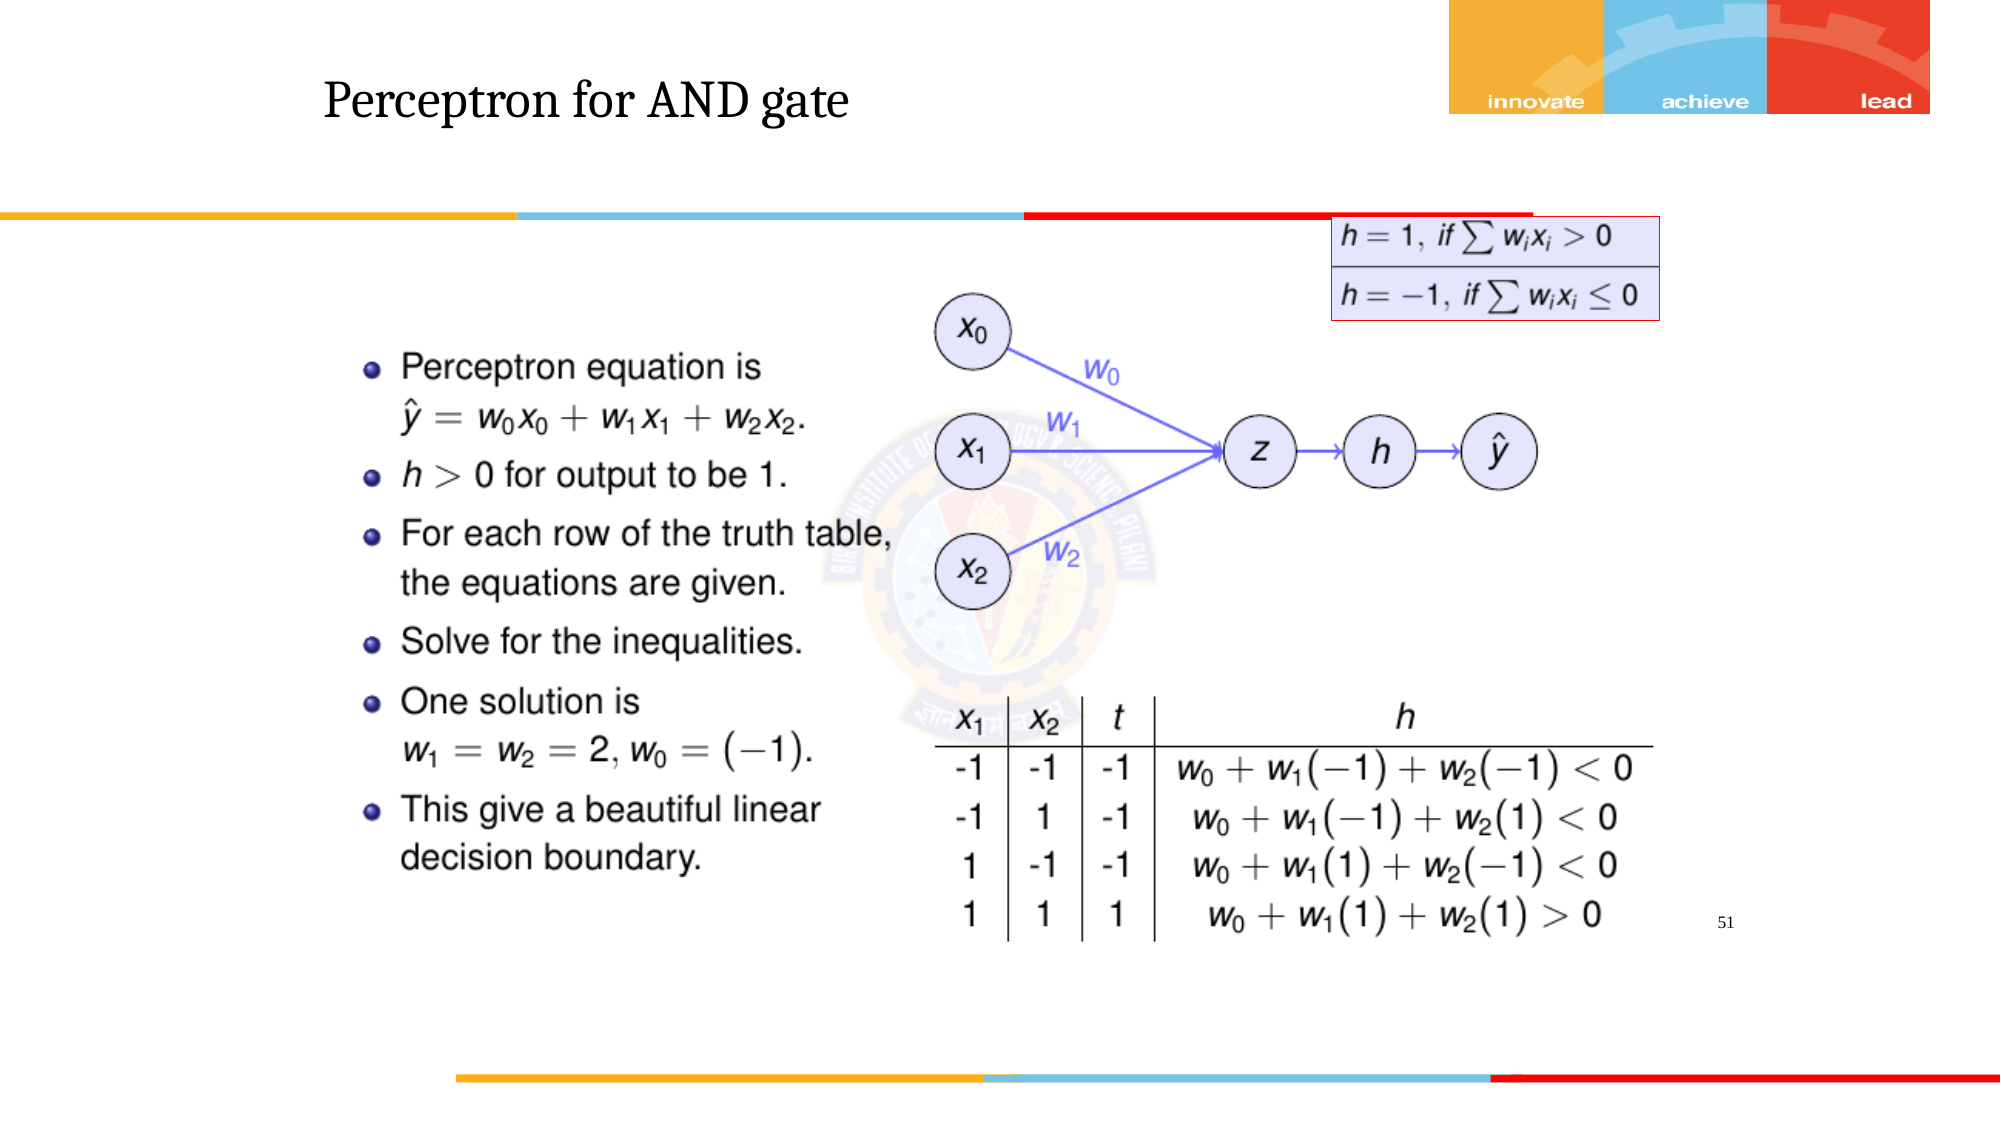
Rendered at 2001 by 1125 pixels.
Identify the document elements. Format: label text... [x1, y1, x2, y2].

picture [334, 215, 1666, 946]
title Perceptron for AND gate [309, 49, 1707, 144]
picture [1449, 0, 1930, 114]
slide_number 51 [1669, 895, 1750, 947]
